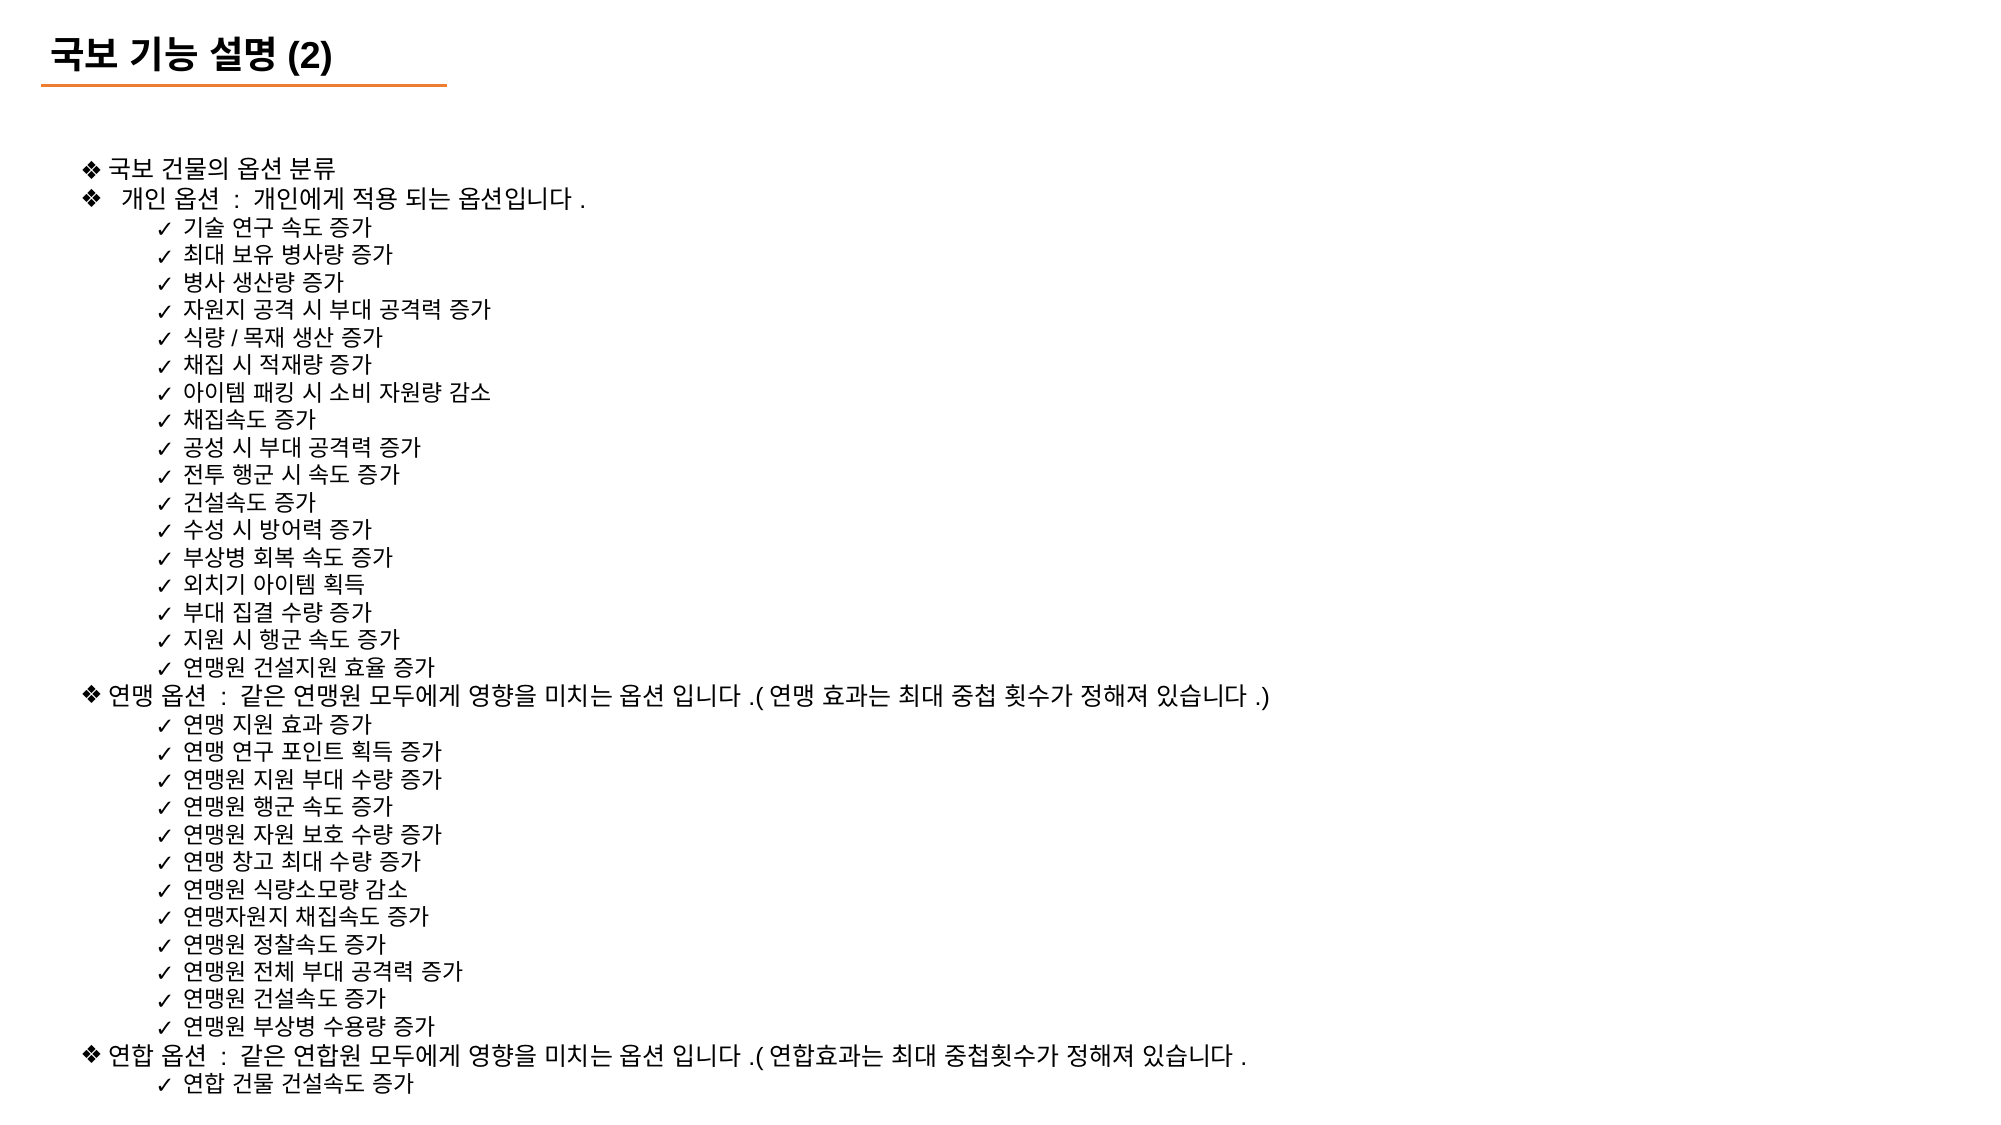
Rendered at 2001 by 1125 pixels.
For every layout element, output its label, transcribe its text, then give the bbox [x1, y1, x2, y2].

text_box 국보 기능 설명(2) [35, 23, 369, 84]
text_box 국보 건물의 옵션 분류 개인 옵션 : 개인에게 적용 되는 옵션입니다. 기술 연구 속도 증가 최대 보유 병사량 증가 병사 생산량 증가 자원지 공격 시 부대 공격력 증가 식량/목재 생산 증가 채집 시 적재량 증가 아이템 패킹 시 소비 자원량 감소 채집속도 증가 공성 시 부대 공격력 증가 전투 행군 시 속도 증가 건설속도 증가 수성 시 방어력 증가 부상병 회복 속도 증가 외치기 아이템 획득 부대 집결 수량 증가 지원 시 행군 속도 증가 연맹원 건설지원 효율 증가 연맹 옵션 : 같은 연맹원 모두에게 영향을 미치는 옵션 입니다.(연맹 효과는 최대 중첩 횟수가 정해져 있습니다.) 연맹 지원 효과 증가 연맹 연구 포인트 획득 증가 연맹원 지원 부대 수량 증가 연맹원 행군 속도 증가 연맹원 자원 보호 수량 증가 연맹 창고 최대 수량 증가 연맹원 식량소모량 감소 연맹자원지 채집속도 증가 연맹원 정찰속도 증가 연맹원 전체 부대 공격력 증가 연맹원 건설속도 증가 연맹원 부상병 수용량 증가 연합 옵션 : 같은 연합원 모두에게 영향을 미치는 옵션 입니다.(연합효과는 최대 중첩횟수가 정해져 있습니다. 연합 건물 건설속도 증가 [65, 116, 1632, 1125]
